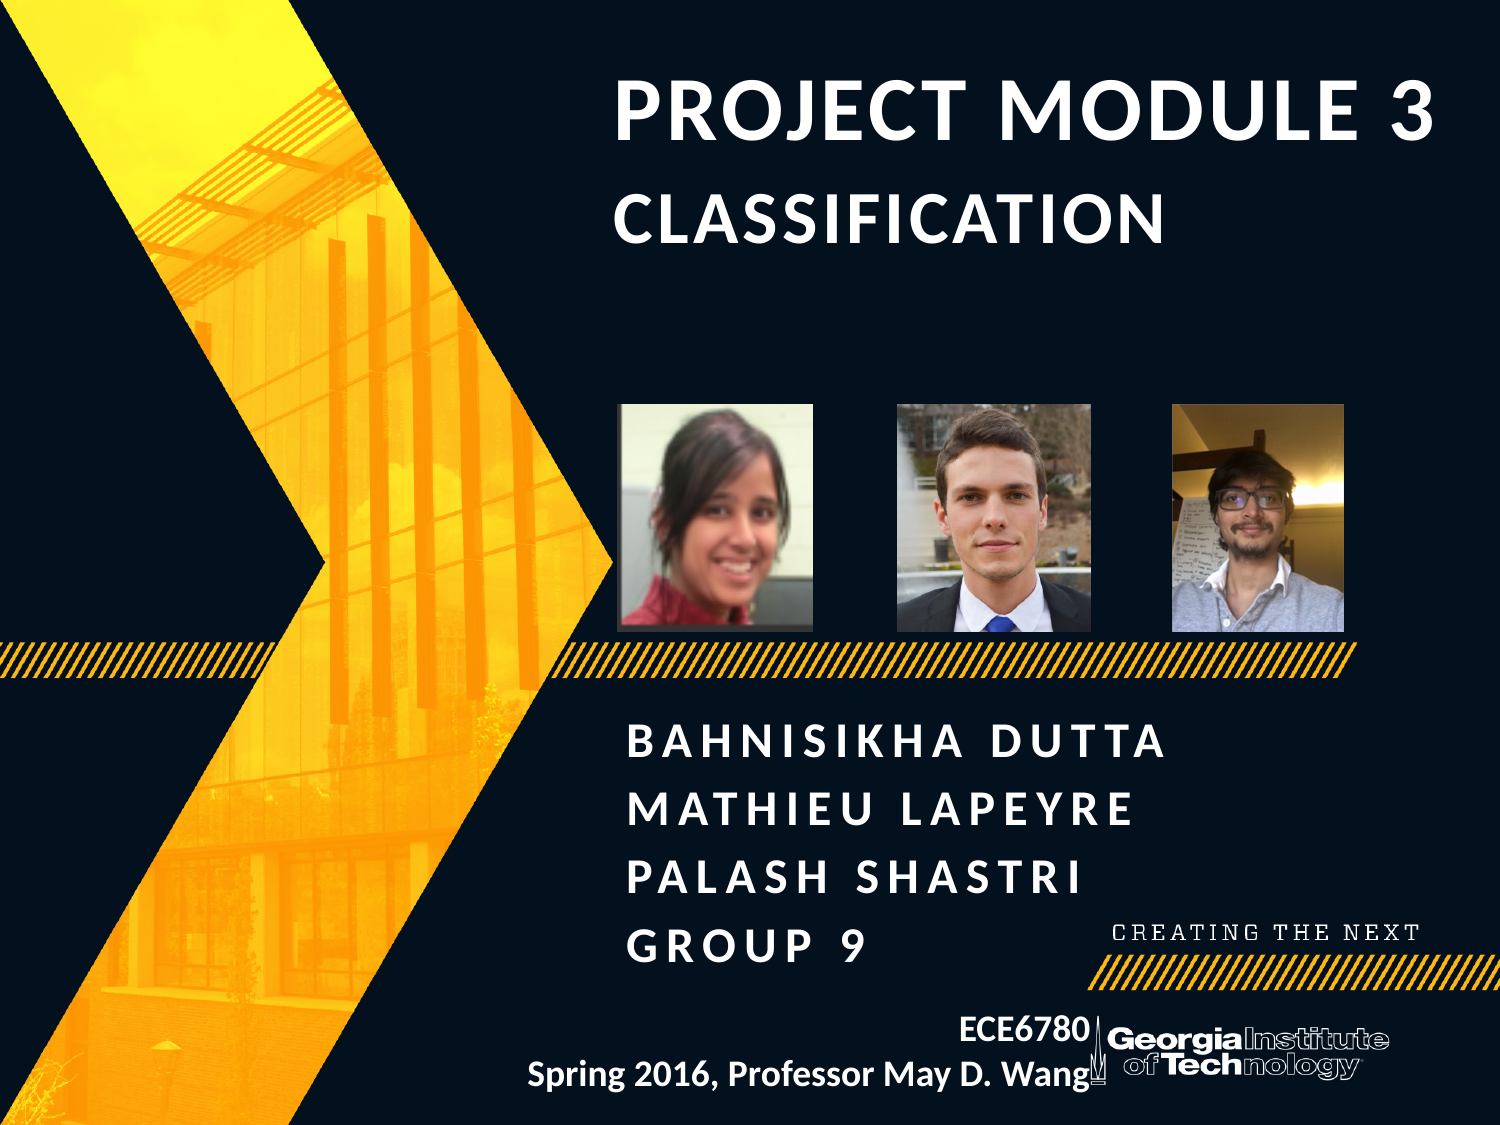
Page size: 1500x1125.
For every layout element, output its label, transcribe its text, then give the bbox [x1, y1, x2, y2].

text_box ECE6780 Spring 2016, Professor May D. Wang [512, 996, 1114, 1102]
picture [0, 0, 1500, 1125]
subtitle Bahnisikha DUTTA Mathieu LAPEYRE Palash Shastri Group 9 [611, 701, 1448, 899]
title Project Module 3 classification [598, 43, 1488, 267]
